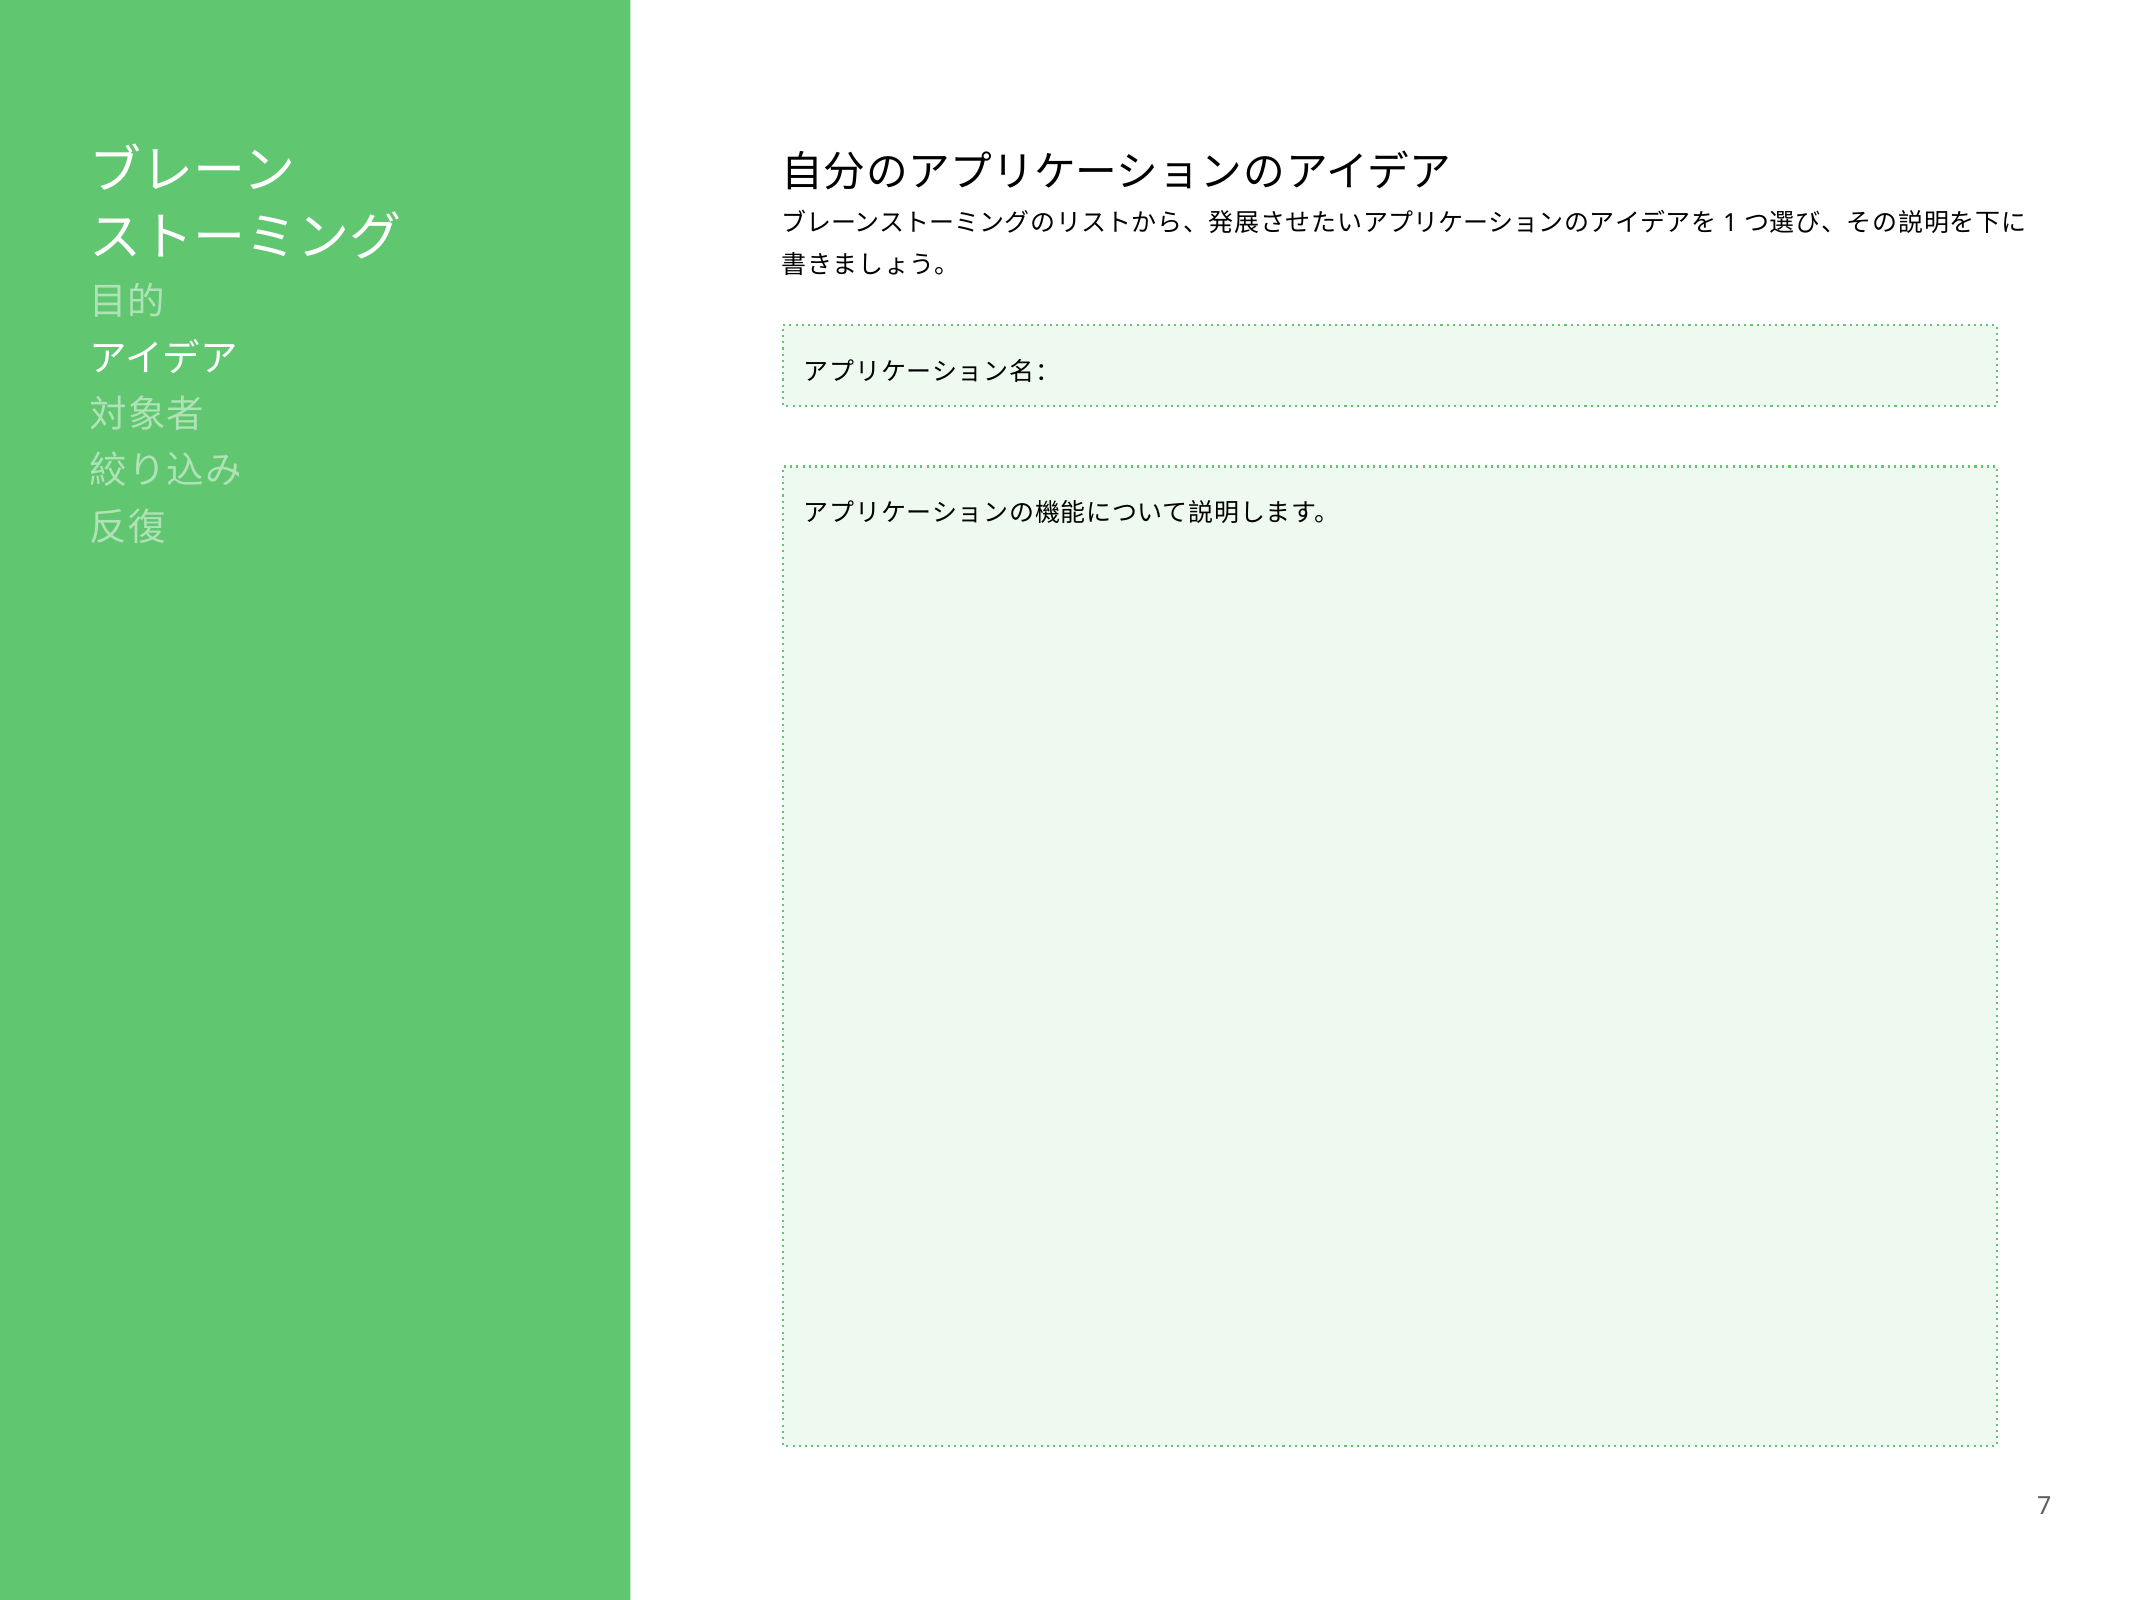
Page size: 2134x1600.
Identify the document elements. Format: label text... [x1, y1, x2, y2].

text_box アプリケーションの機能について説明します。 [783, 466, 1997, 1447]
text_box アプリケーション名： [783, 324, 1997, 407]
slide_number 7 [2027, 1480, 2061, 1527]
